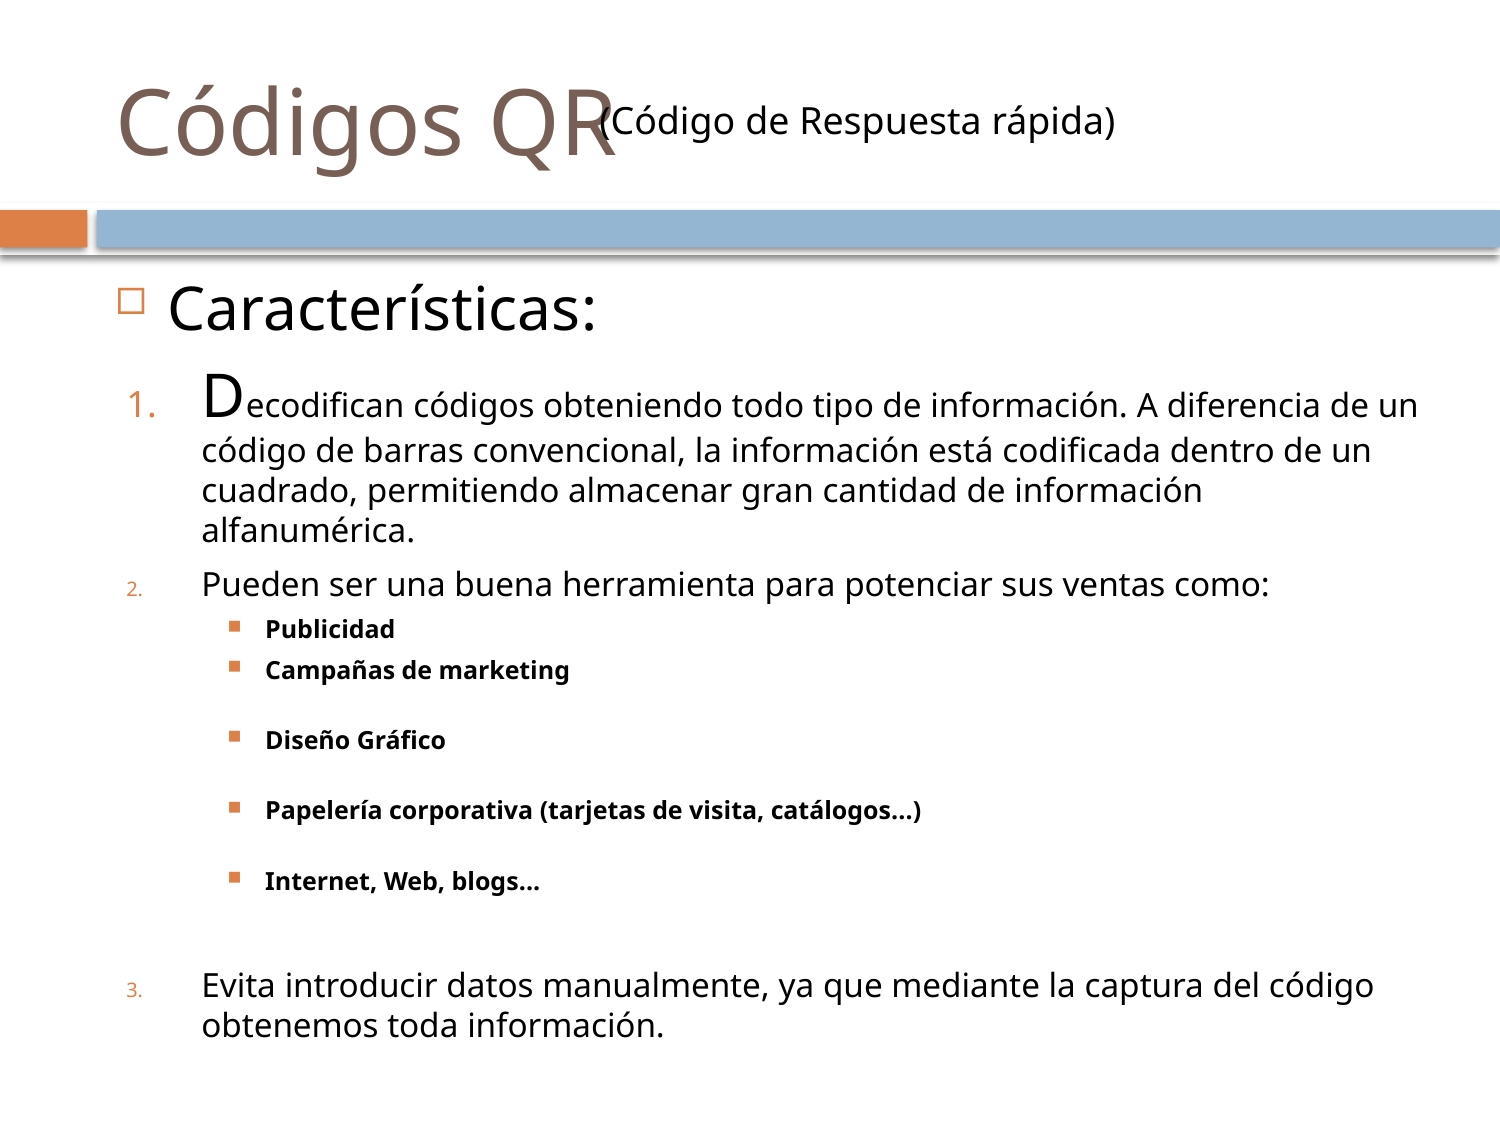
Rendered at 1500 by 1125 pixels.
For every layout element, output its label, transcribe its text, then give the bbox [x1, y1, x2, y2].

text_box (Código de Respuesta rápida) [584, 89, 1140, 150]
list Características: Decodifican códigos obteniendo todo tipo de información. A diferencia de un código de barras convencional, la información está codificada dentro de un cuadrado, permitiendo almacenar gran cantidad de información alfanumérica. Pueden ser una buena herramienta para potenciar sus ventas como: Publicidad Campañas de marketing Diseño Gráfico Papelería corporativa (tarjetas de visita, catálogos...) Internet, Web, blogs... Evita introducir datos manualmente, ya que mediante la captura del código obtenemos toda información. [100, 262, 1438, 1059]
title Códigos QR [100, 37, 1438, 200]
